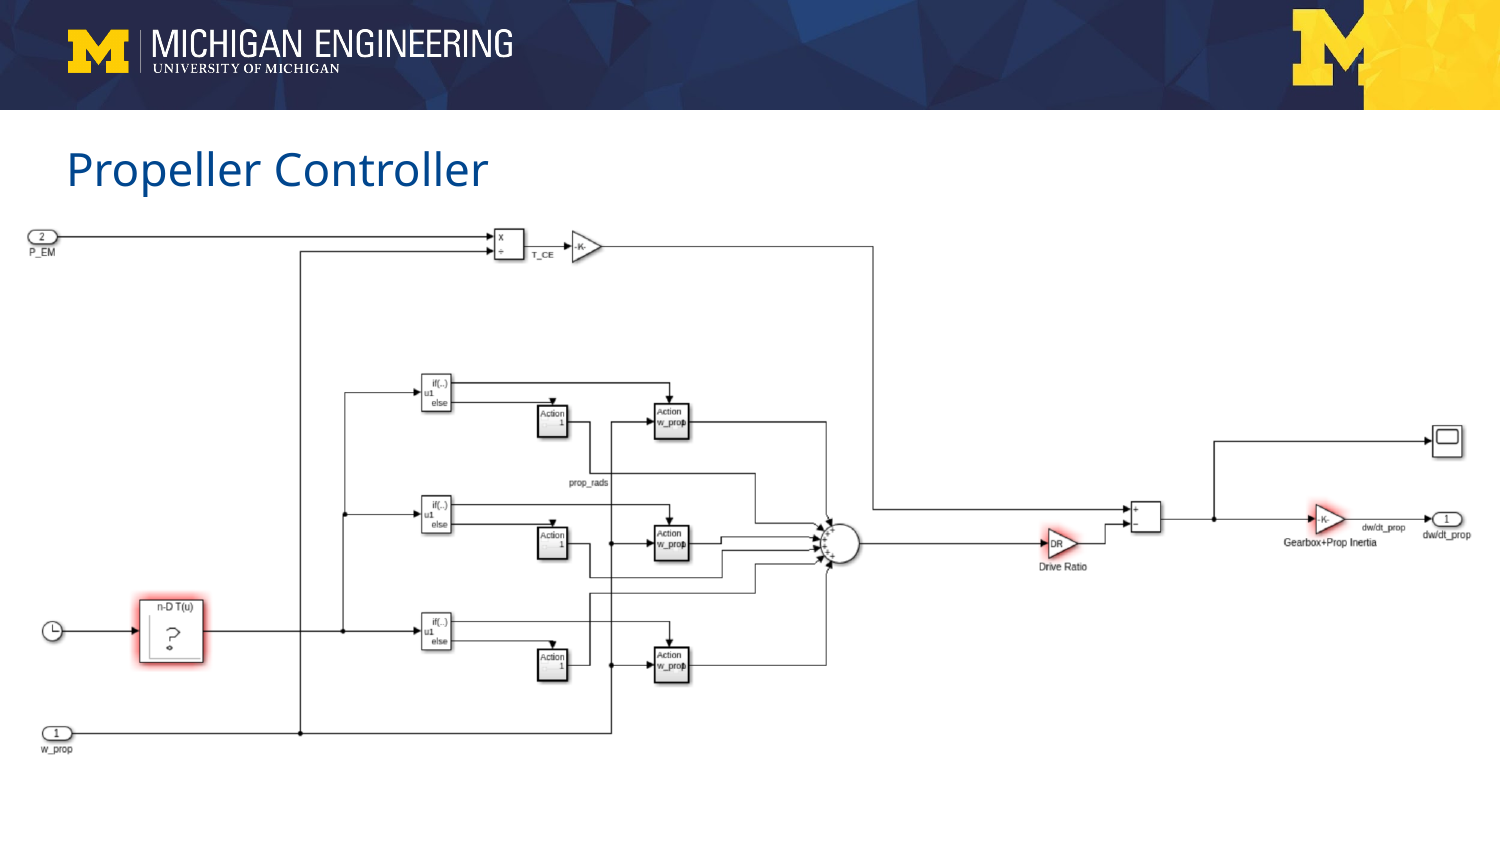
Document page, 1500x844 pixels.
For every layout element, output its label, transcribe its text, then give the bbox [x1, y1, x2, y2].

picture [0, 200, 1500, 795]
title Propeller Controller [51, 121, 1449, 198]
picture [0, 0, 1500, 110]
